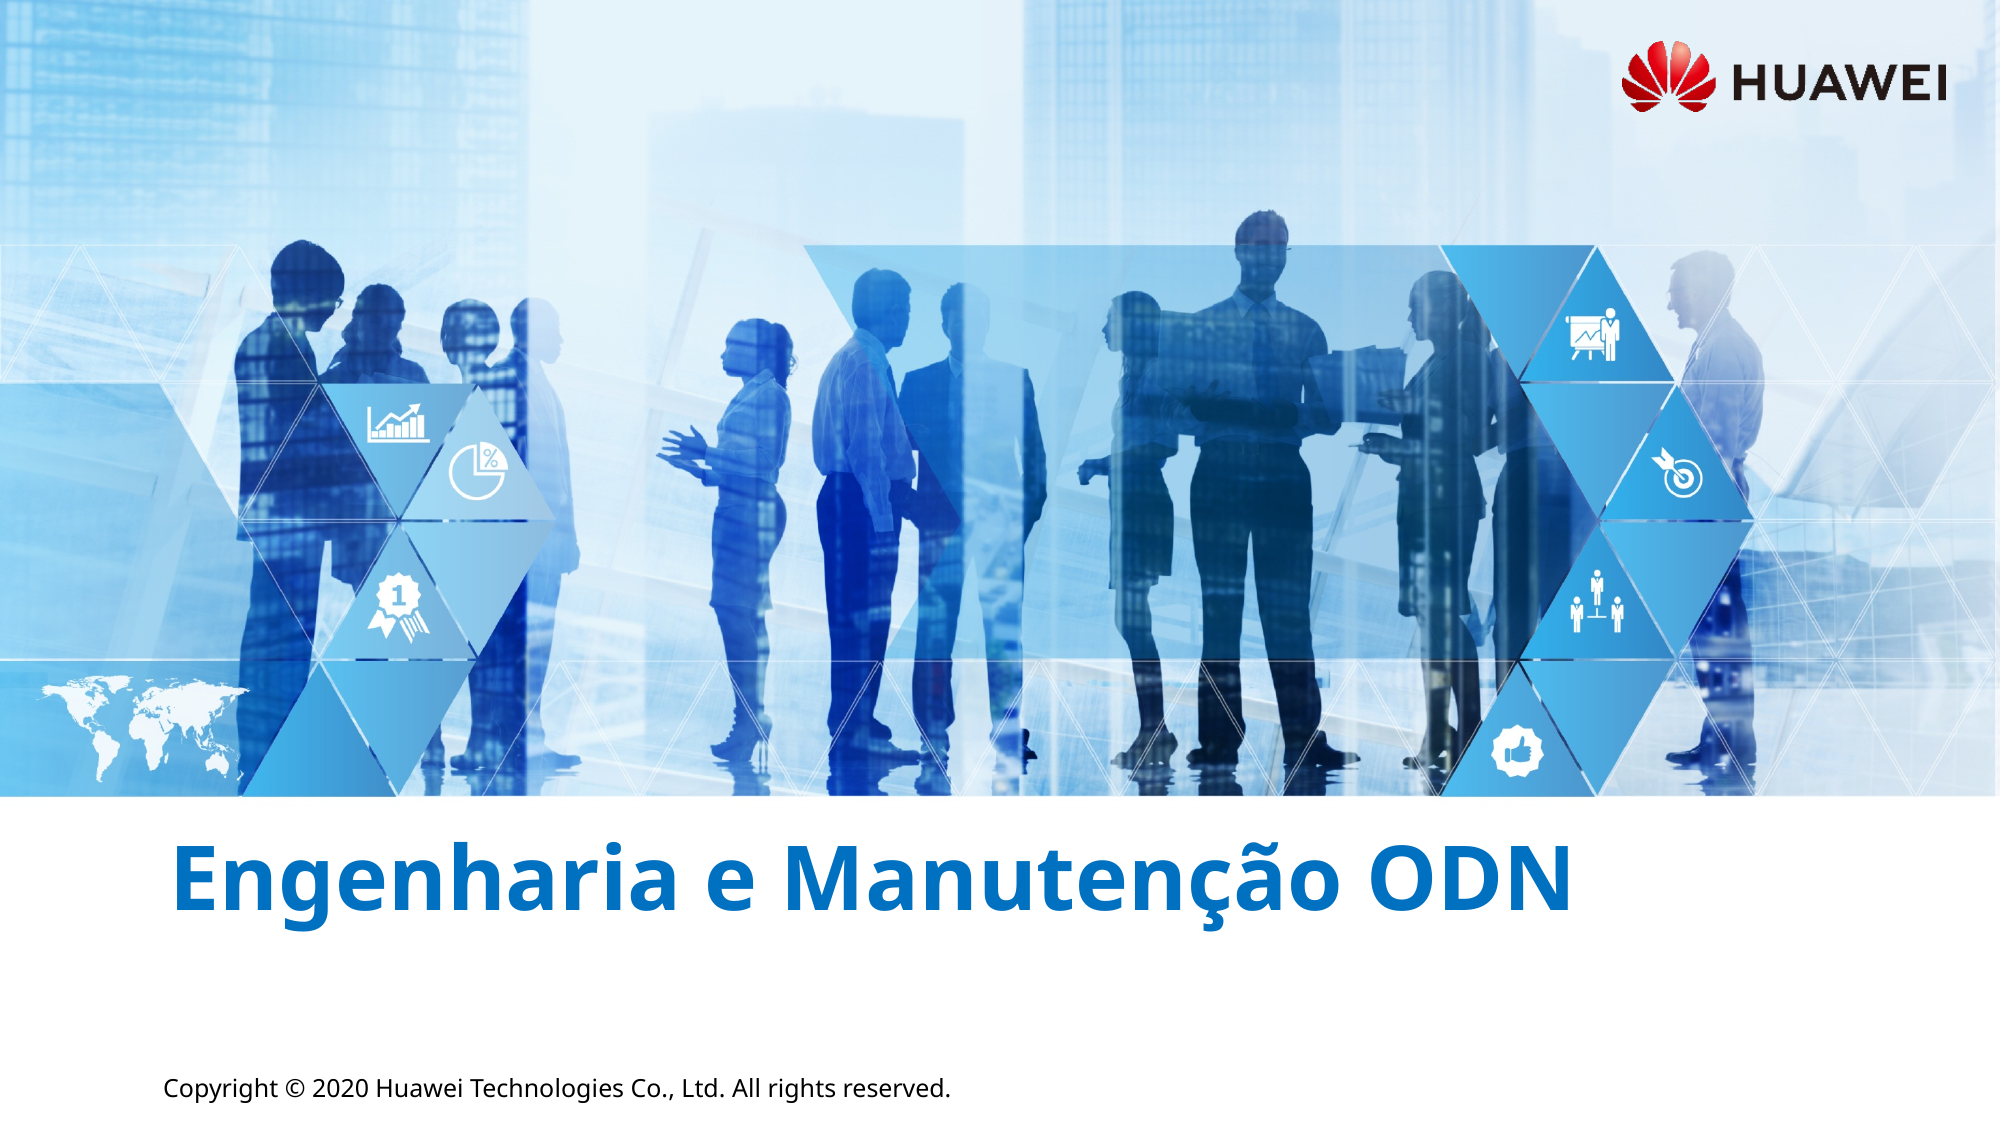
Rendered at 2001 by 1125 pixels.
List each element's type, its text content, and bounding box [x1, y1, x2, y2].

title Engenharia e Manutenção ODN [155, 812, 1869, 950]
picture [0, 0, 2000, 1125]
